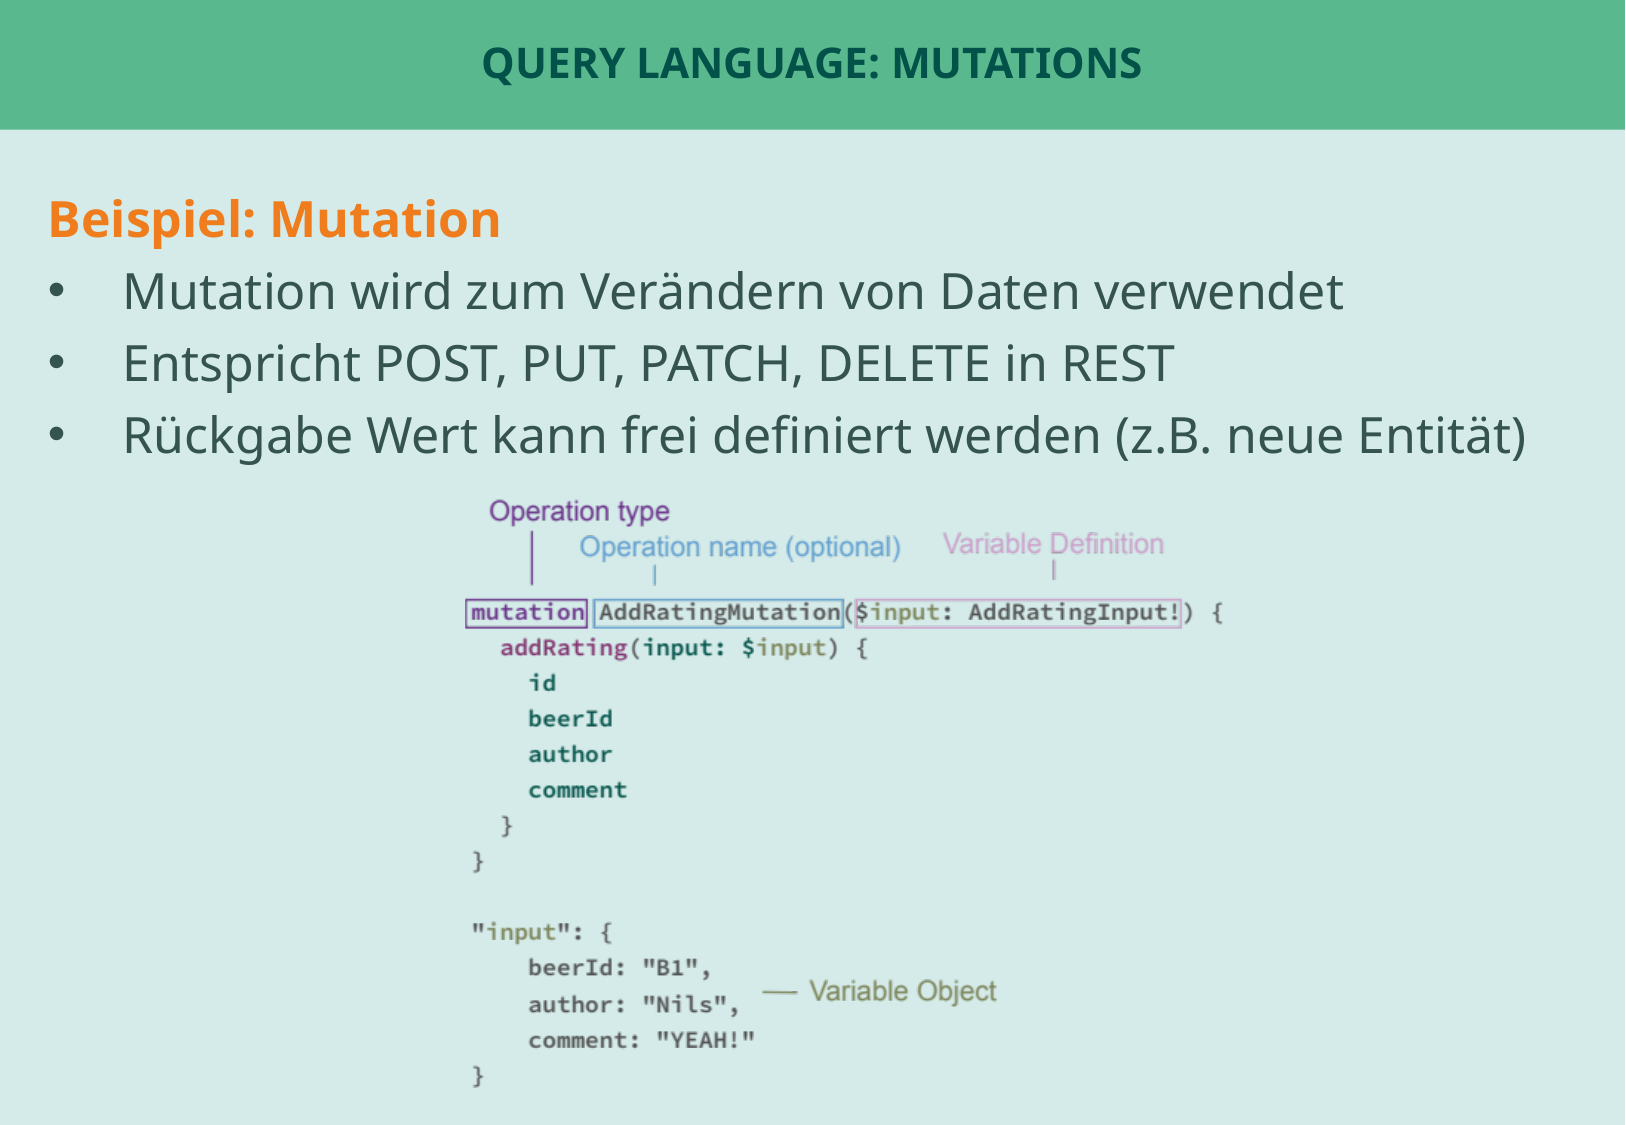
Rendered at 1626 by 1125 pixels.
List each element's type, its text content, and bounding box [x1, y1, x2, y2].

text_box Beispiel: Mutation Mutation wird zum Verändern von Daten verwendet Entspricht POST, PUT, PATCH, DELETE in REST Rückgabe Wert kann frei definiert werden (z.B. neue Entität) [33, 168, 1592, 471]
title query Language: Mutations [0, 0, 1625, 130]
picture [465, 497, 1223, 1125]
